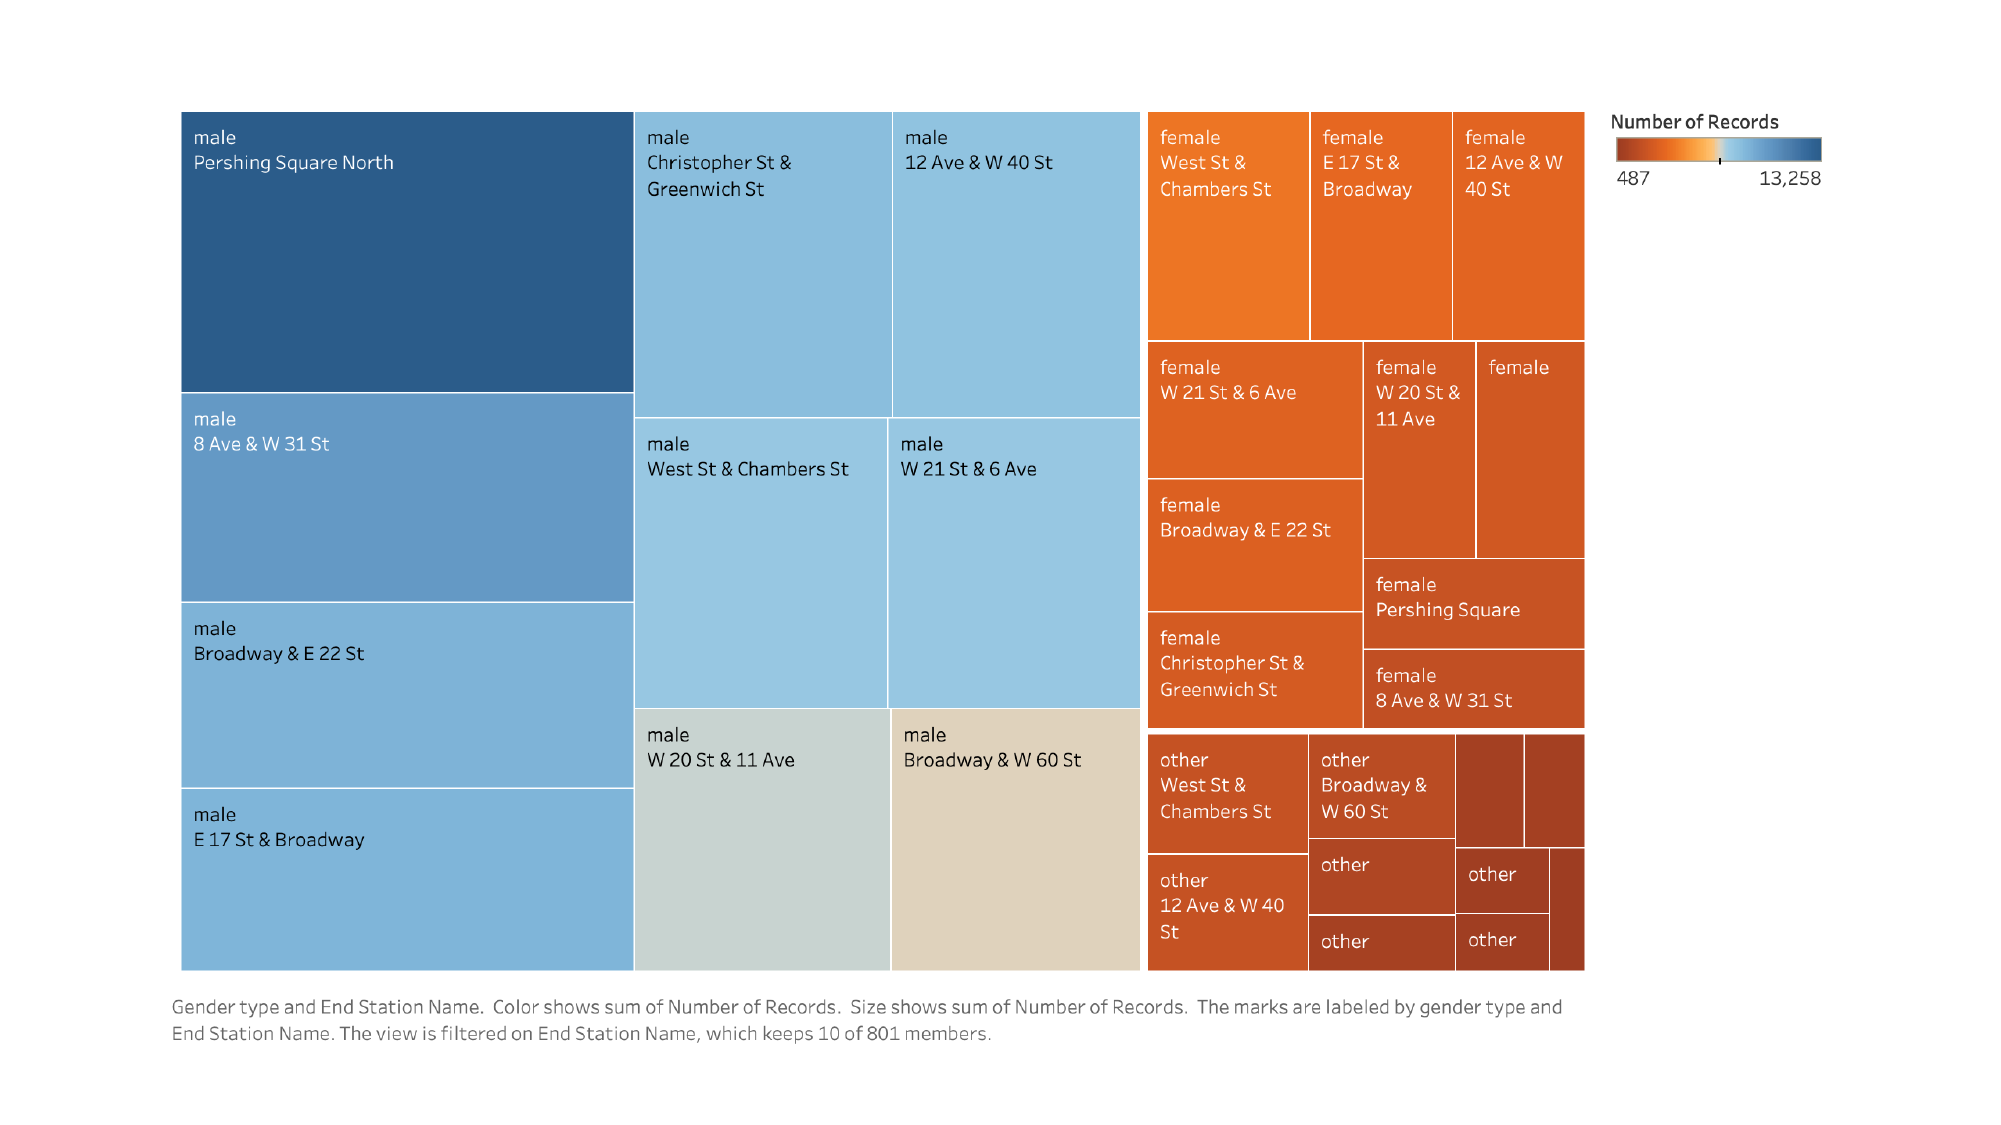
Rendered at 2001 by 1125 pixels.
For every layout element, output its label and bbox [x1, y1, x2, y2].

picture [171, 78, 1829, 1047]
